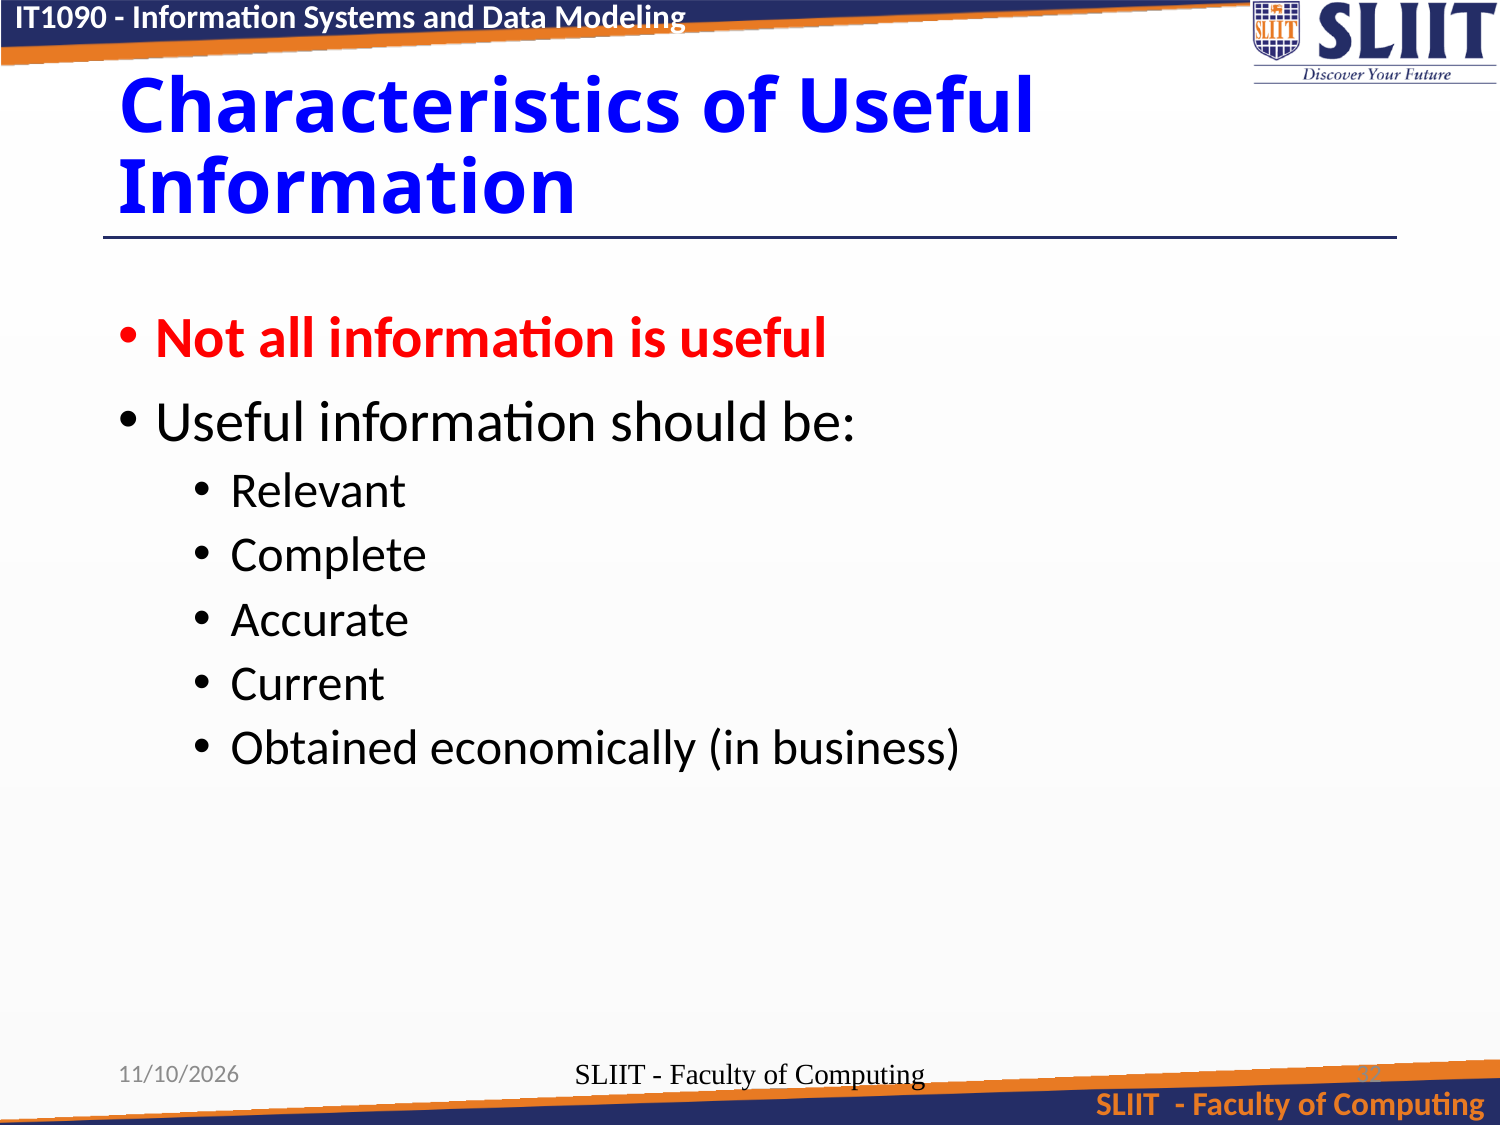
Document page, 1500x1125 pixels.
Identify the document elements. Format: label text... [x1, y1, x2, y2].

picture [0, 1050, 1500, 1125]
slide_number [103, 1042, 441, 1103]
picture [1302, 1103, 1310, 1112]
title Characteristics of Useful Information [103, 59, 1397, 238]
list Not all information is useful Useful information should be: Relevant Complete Accurate Current Obtained economically (in business) [103, 299, 1397, 1014]
picture [1243, 1103, 1249, 1112]
footer SLIIT - Faculty of Computing [496, 1042, 1004, 1103]
picture [1356, 1103, 1364, 1112]
slide_number 32 [1059, 1042, 1397, 1103]
picture [1250, 0, 1500, 84]
picture [2, 2, 1249, 75]
